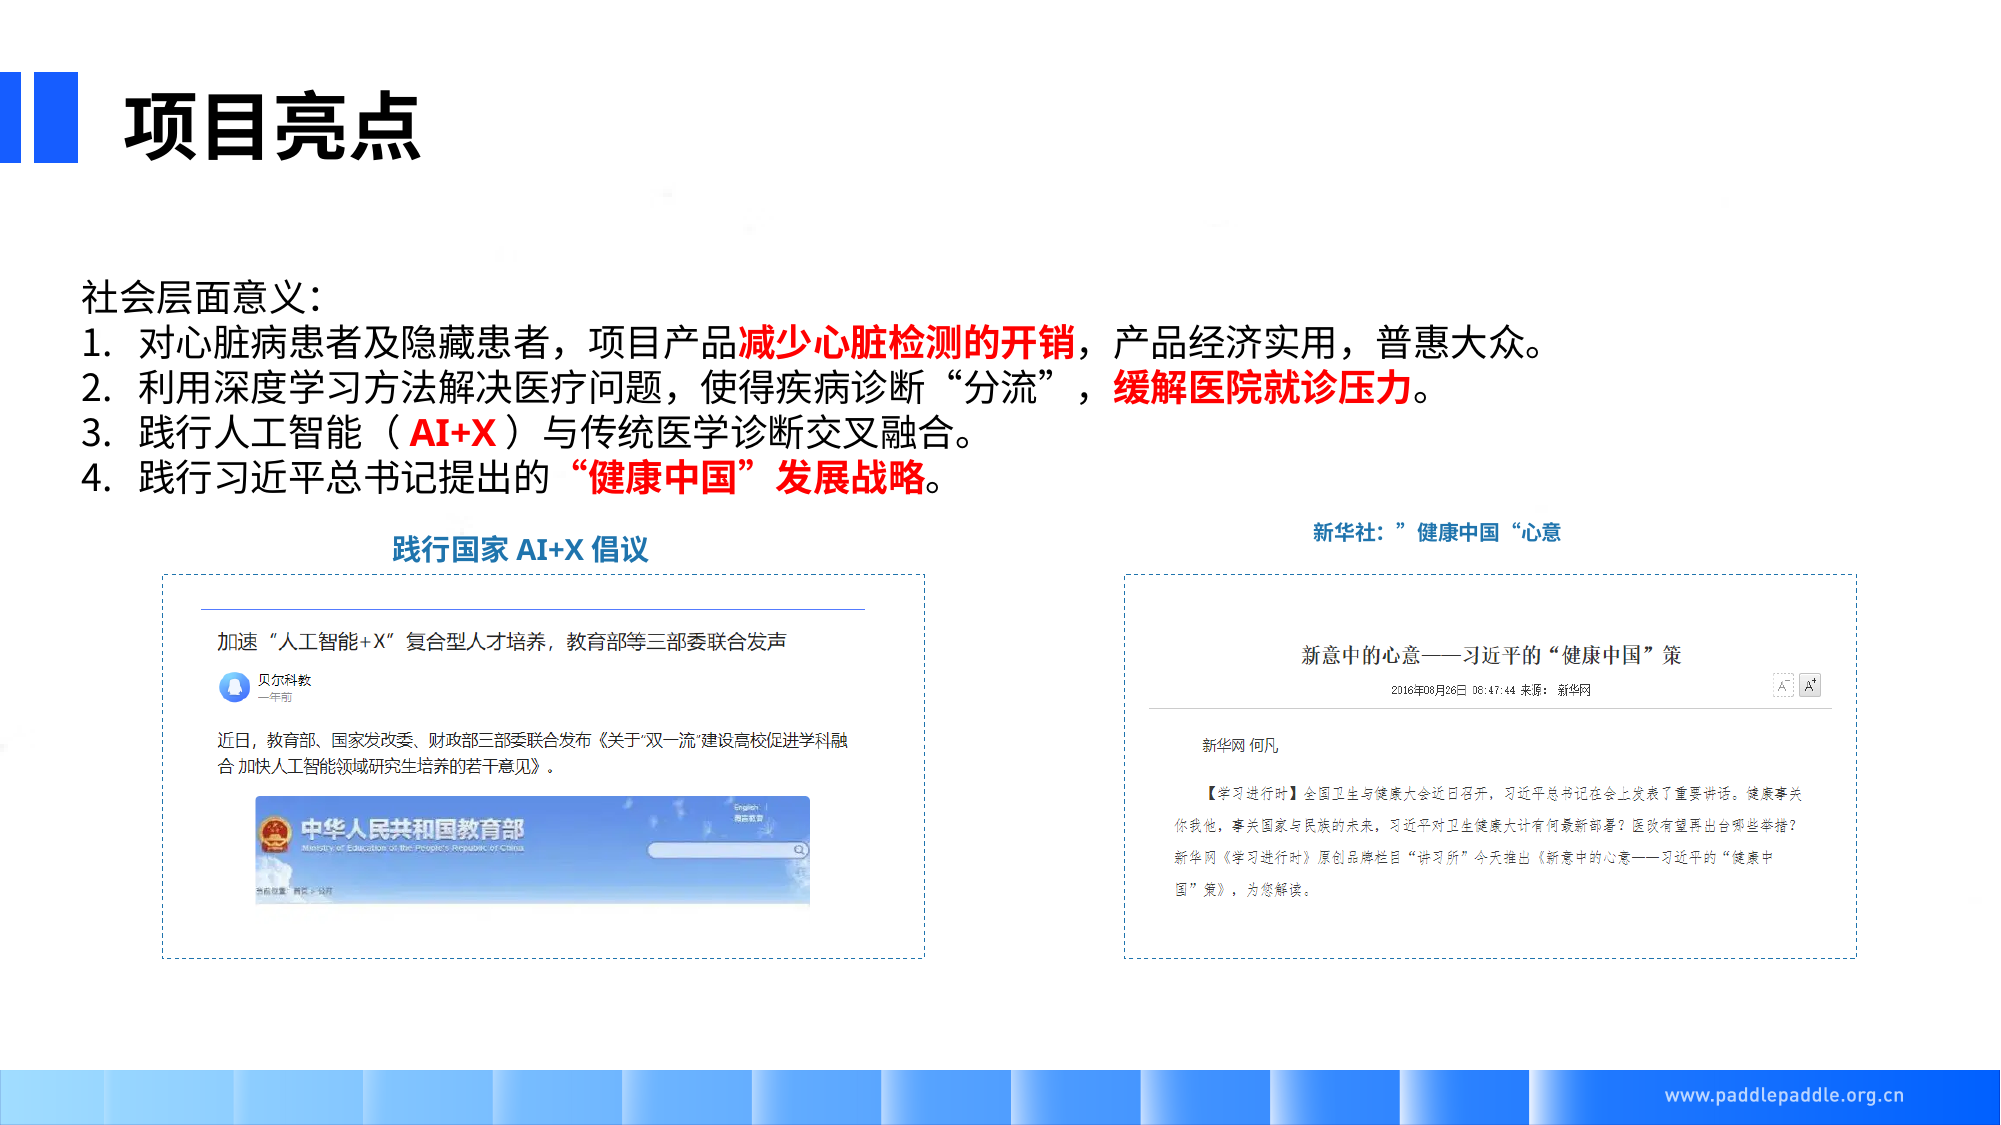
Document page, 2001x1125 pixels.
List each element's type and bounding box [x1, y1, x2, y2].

text_box [1, 72, 78, 163]
picture [0, 0, 2000, 1125]
